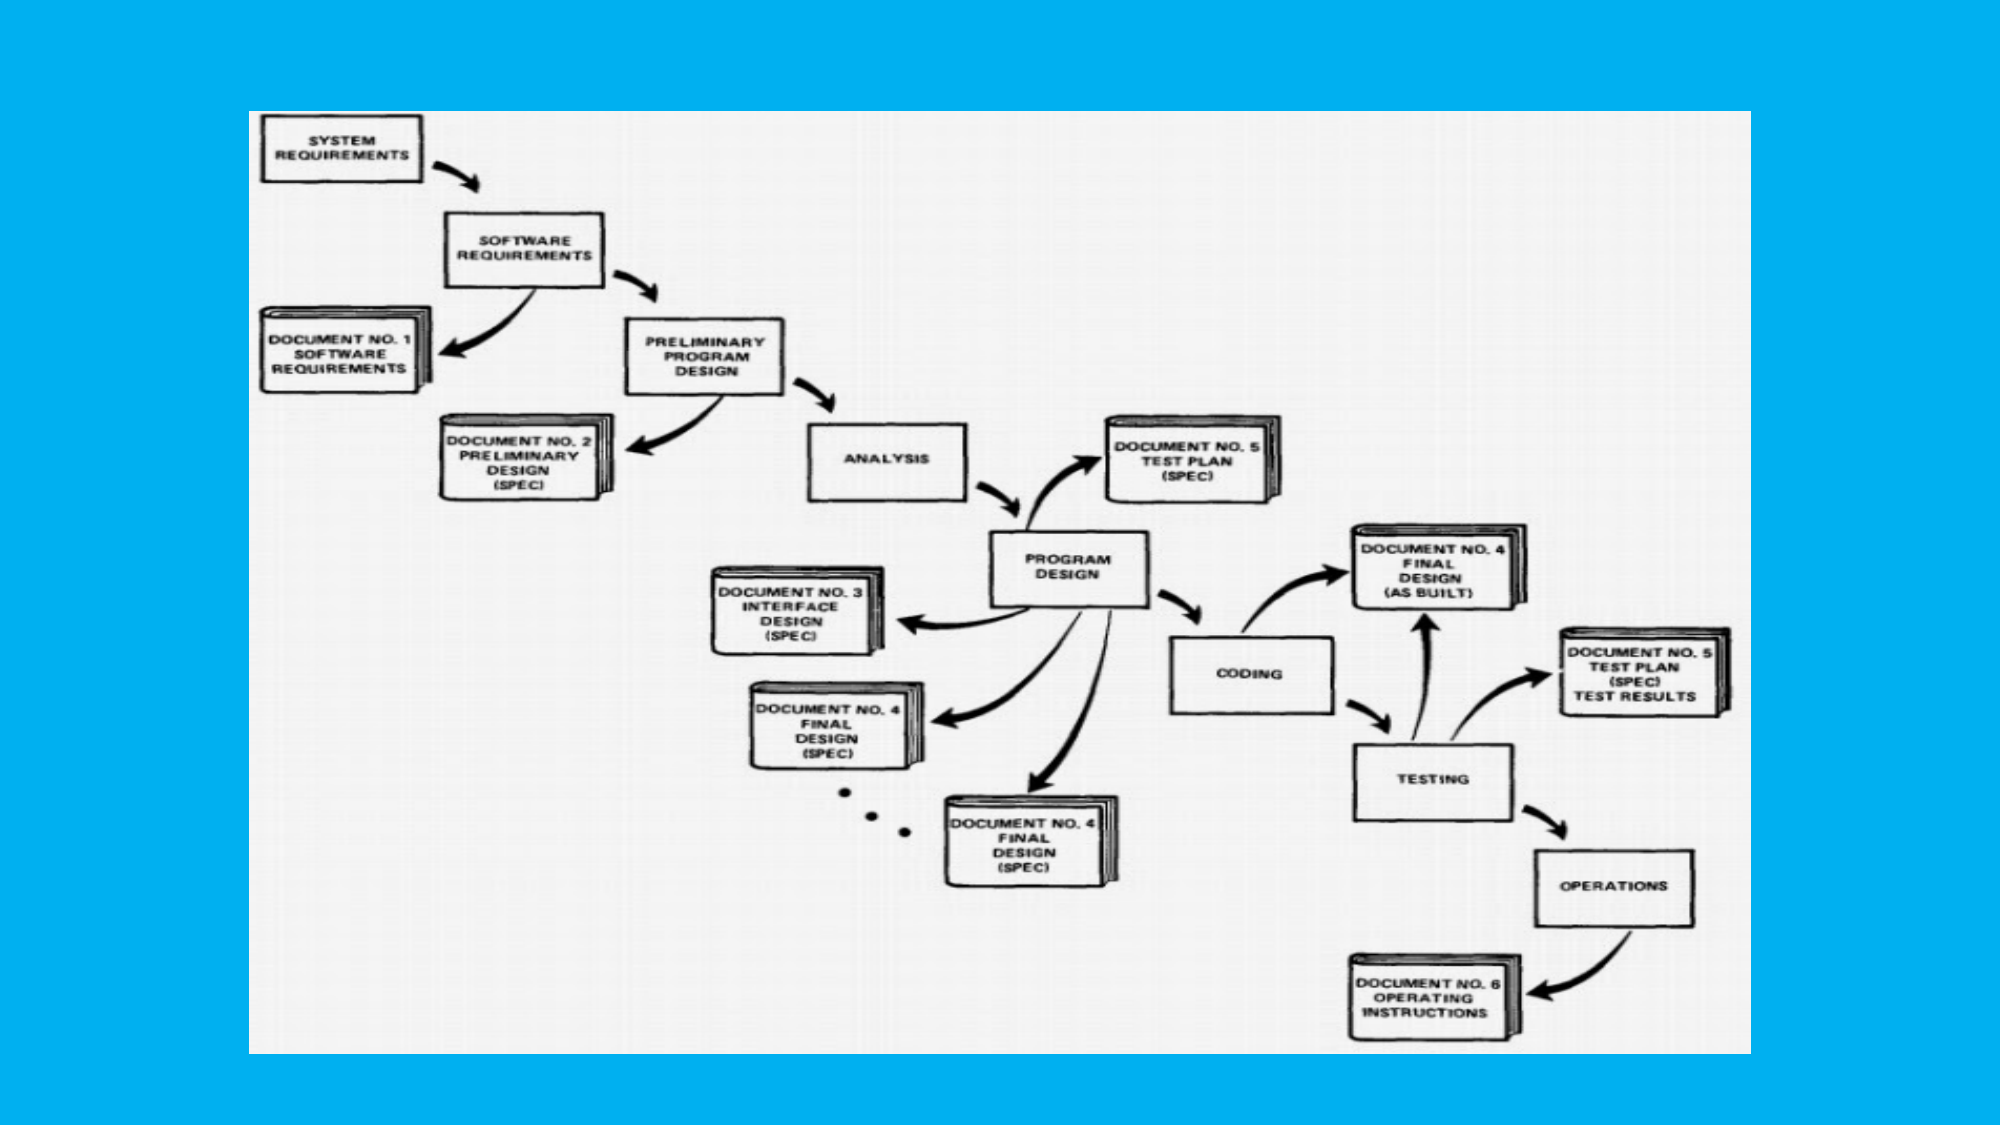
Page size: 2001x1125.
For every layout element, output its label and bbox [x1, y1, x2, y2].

list [249, 111, 1751, 1054]
